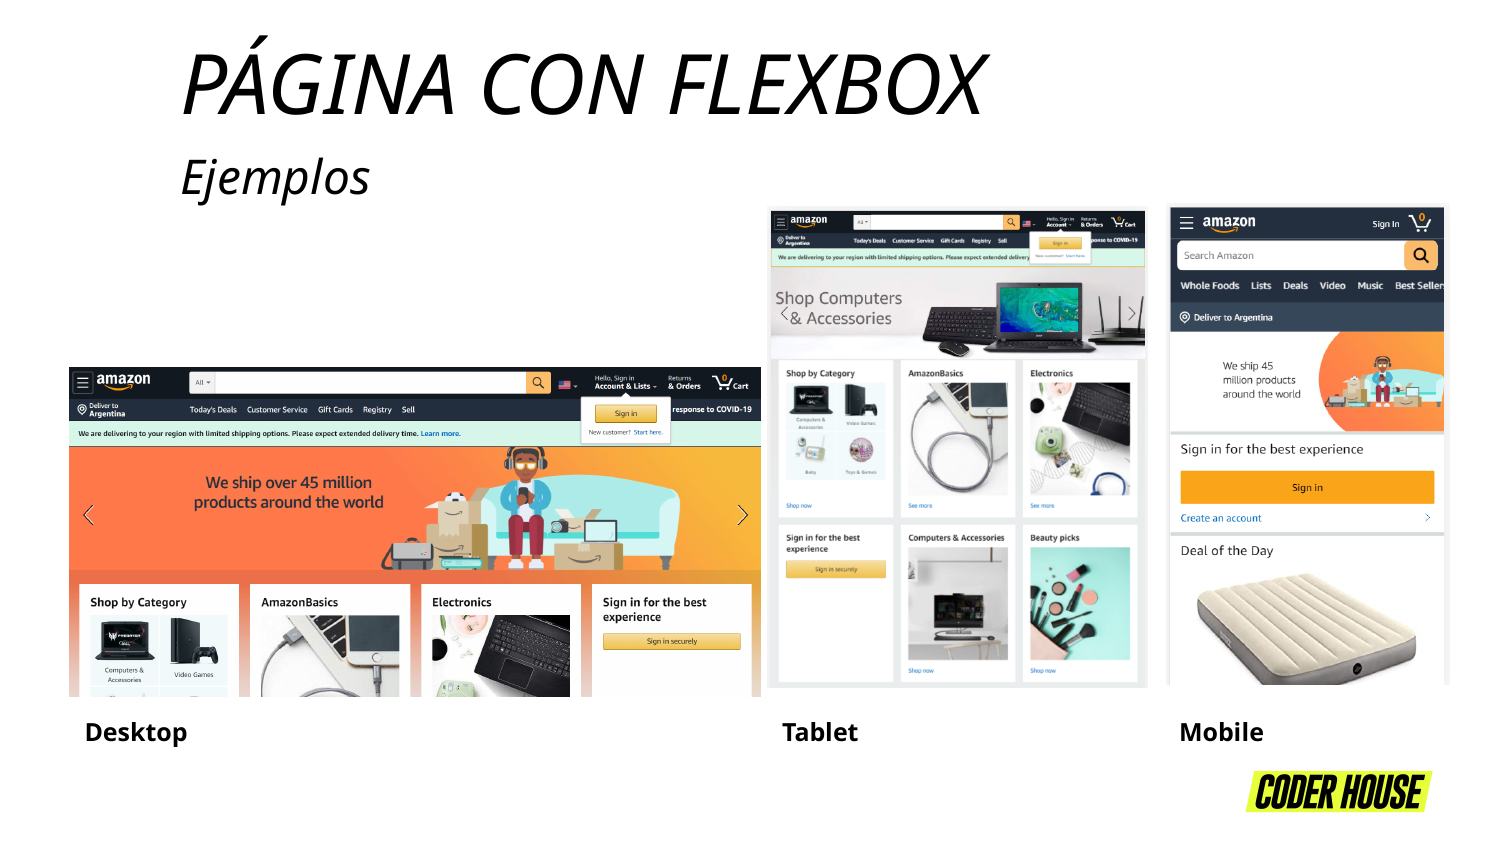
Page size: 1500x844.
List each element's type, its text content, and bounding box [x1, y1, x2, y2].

text_box Tablet [767, 697, 954, 752]
picture [1241, 764, 1437, 819]
picture [69, 367, 761, 697]
text_box Desktop [69, 704, 257, 752]
picture [766, 205, 1148, 688]
picture [1166, 203, 1451, 685]
text_box PÁGINA CON FLEXBOX Ejemplos [165, 16, 1334, 132]
text_box Mobile [1164, 697, 1351, 752]
